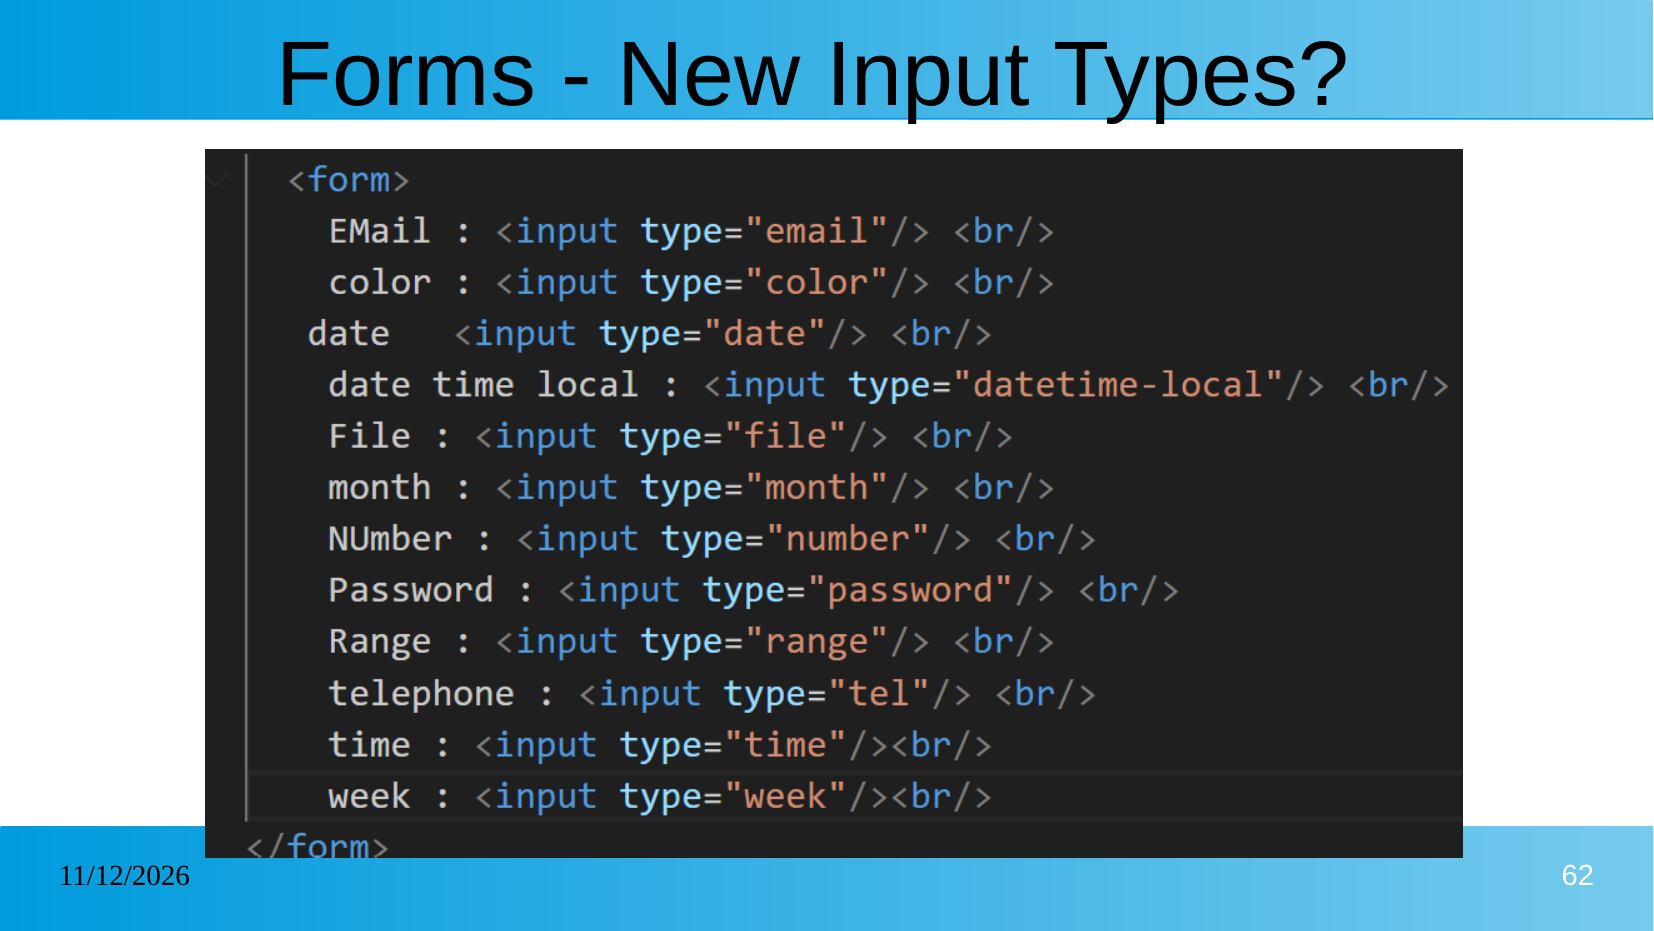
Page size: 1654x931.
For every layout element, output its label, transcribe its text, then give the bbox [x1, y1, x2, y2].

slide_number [59, 856, 443, 916]
slide_number 62 [1210, 856, 1595, 916]
title Forms - New Input Types? [59, 29, 1595, 108]
picture [205, 148, 1463, 858]
